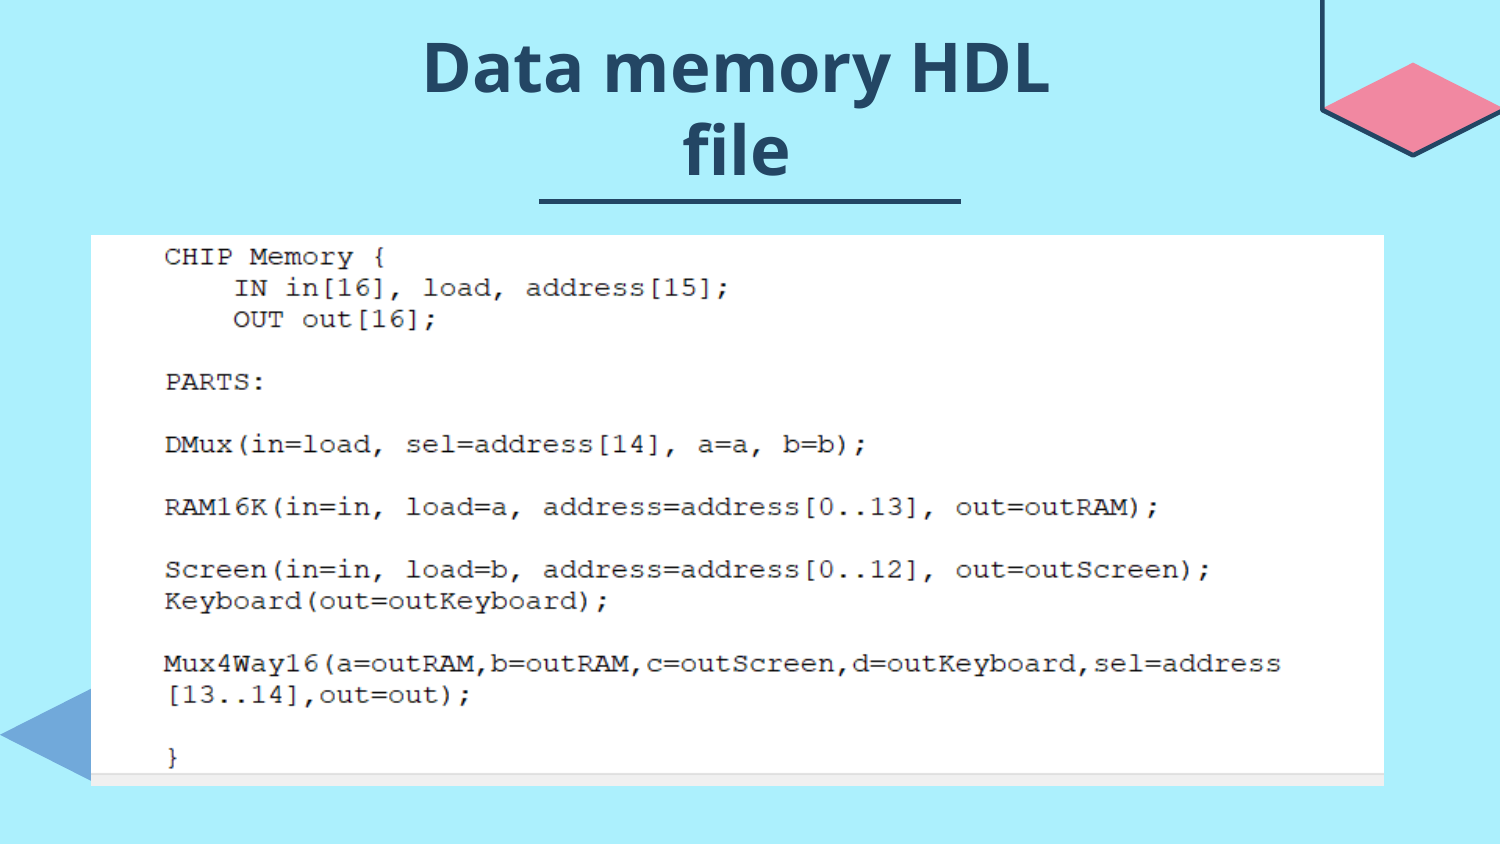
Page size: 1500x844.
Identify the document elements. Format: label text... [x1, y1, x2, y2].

picture [90, 235, 1384, 786]
title Data memory HDL file [364, 105, 1109, 205]
